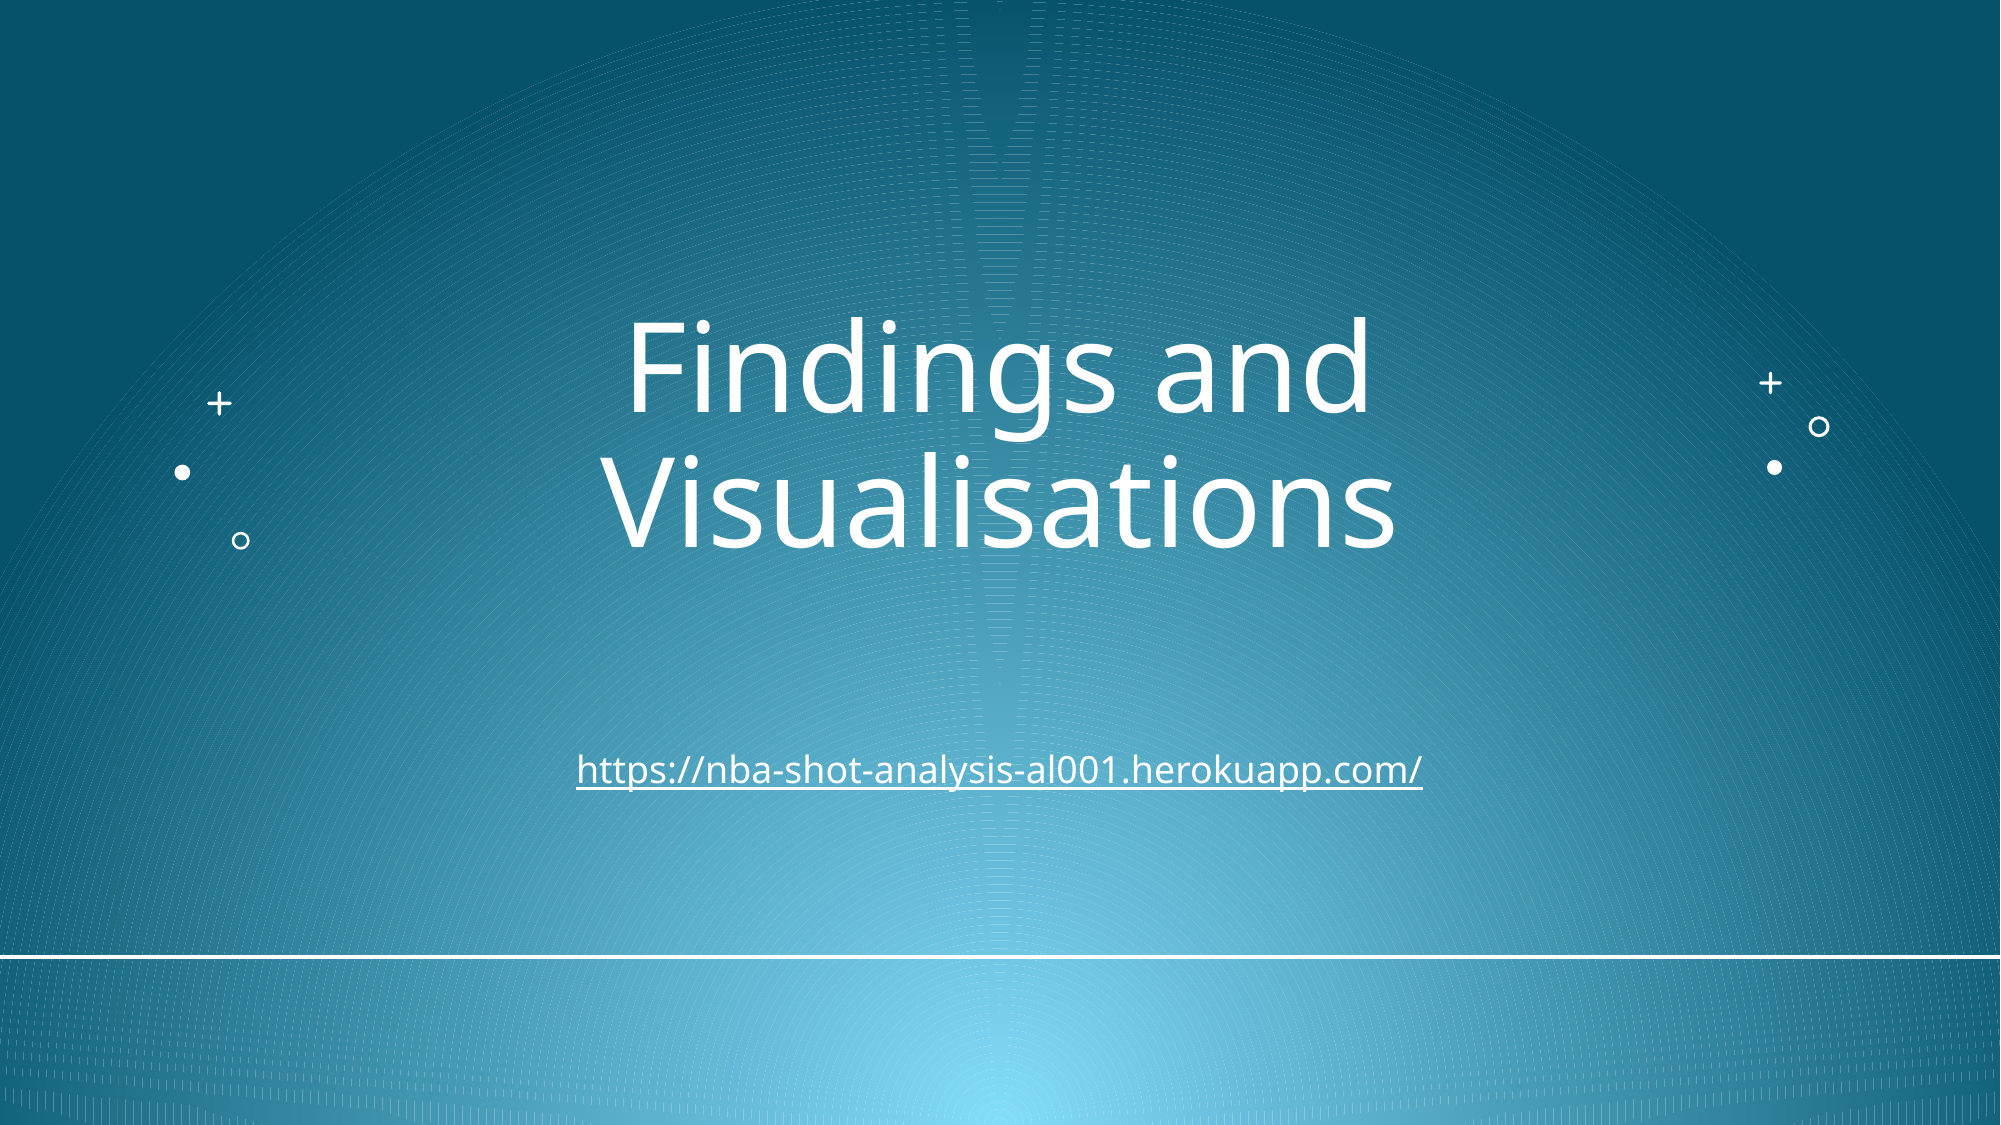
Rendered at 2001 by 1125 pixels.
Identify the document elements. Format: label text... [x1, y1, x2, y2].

text_box [1767, 459, 1783, 475]
text_box [1759, 371, 1782, 395]
text_box [1808, 416, 1830, 438]
text_box [231, 531, 250, 550]
title Findings and Visualisations [249, 198, 1751, 582]
text_box [0, 0, 2000, 955]
text_box [206, 390, 232, 416]
text_box [174, 464, 191, 481]
text_box [0, 959, 2000, 1125]
text_box https://nba-shot-analysis-al001.herokuapp.com/ [561, 738, 1439, 805]
